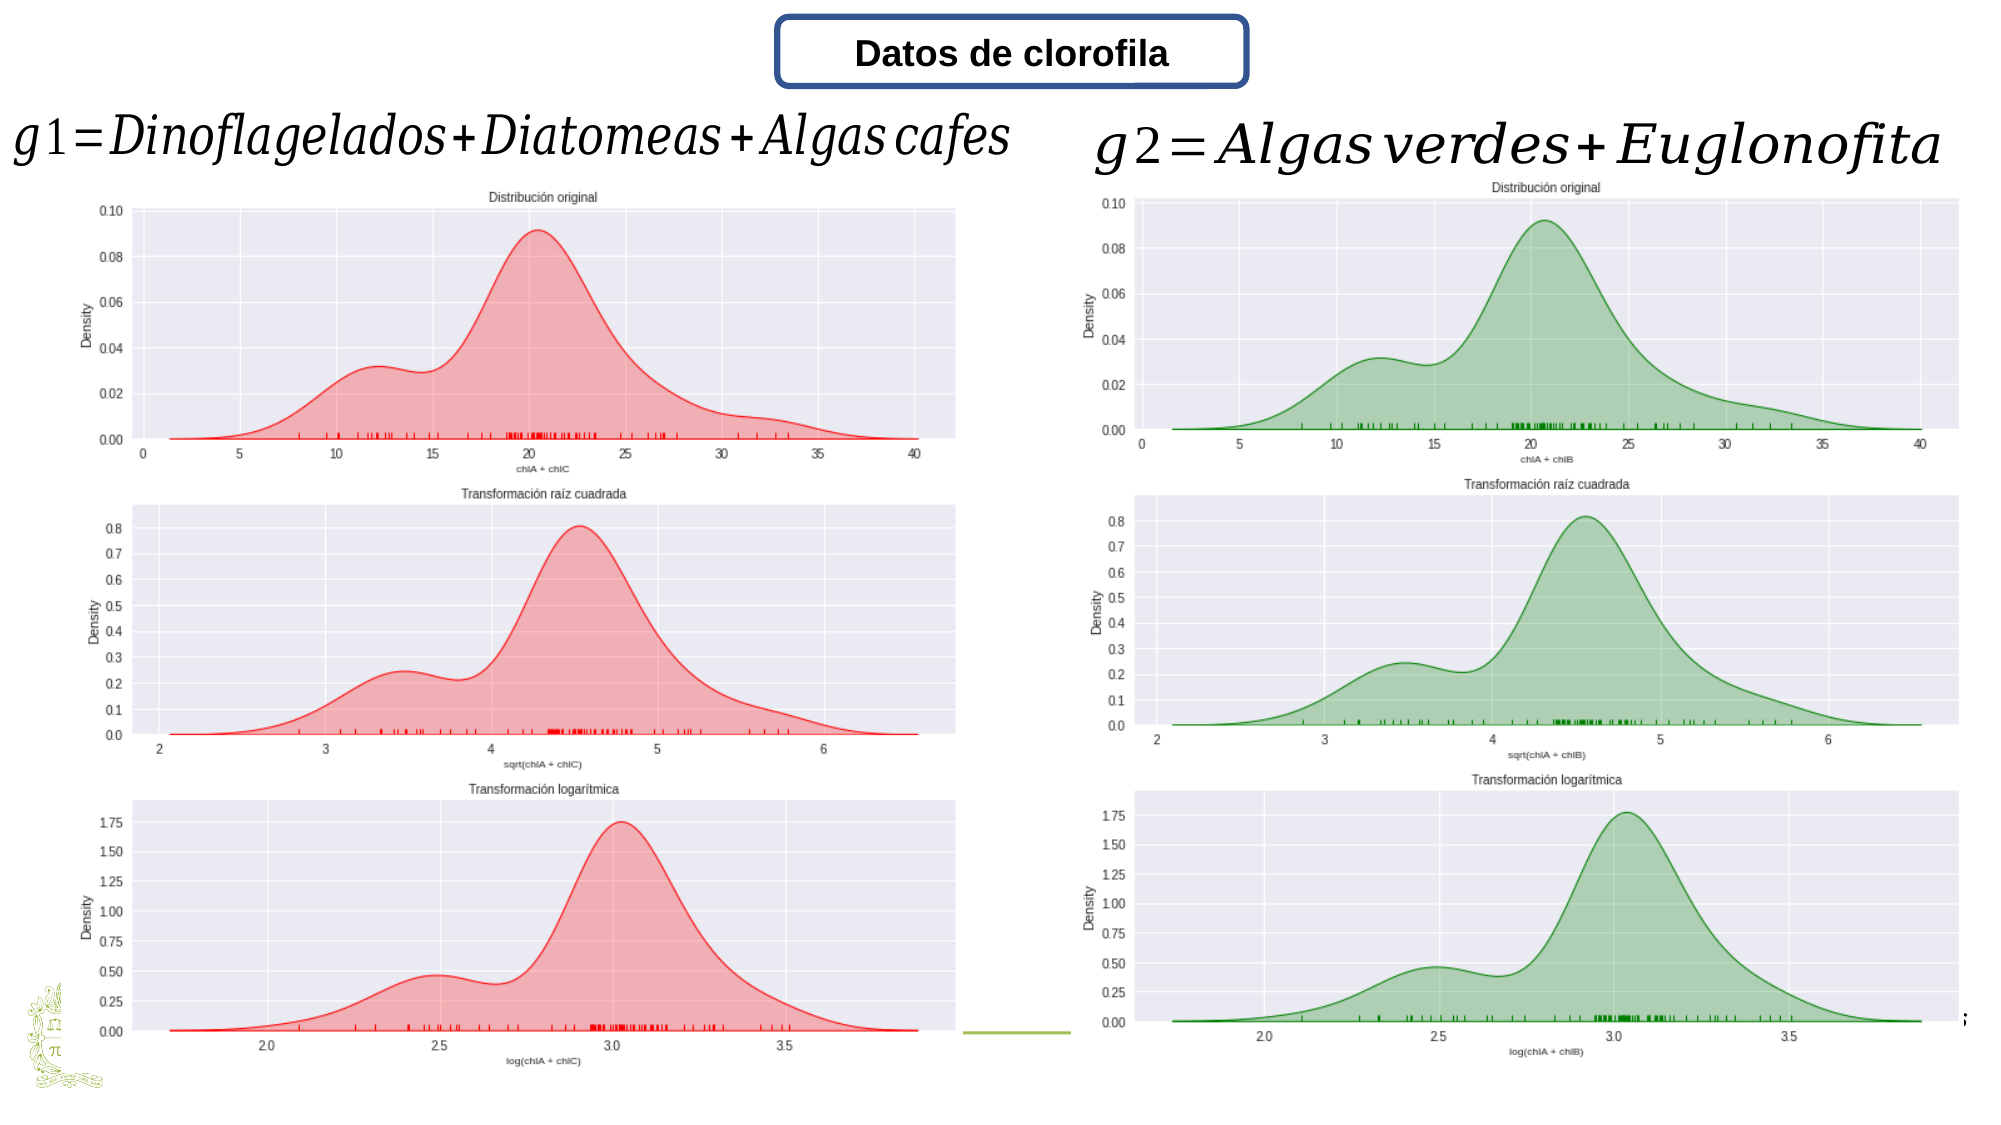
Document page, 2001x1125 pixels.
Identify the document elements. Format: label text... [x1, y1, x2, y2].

text_box Facultad de minas Sede Medellín [1737, 995, 1983, 1070]
picture [1071, 176, 1964, 1060]
text_box Datos de clorofila [776, 15, 1248, 87]
picture [0, 182, 963, 1115]
